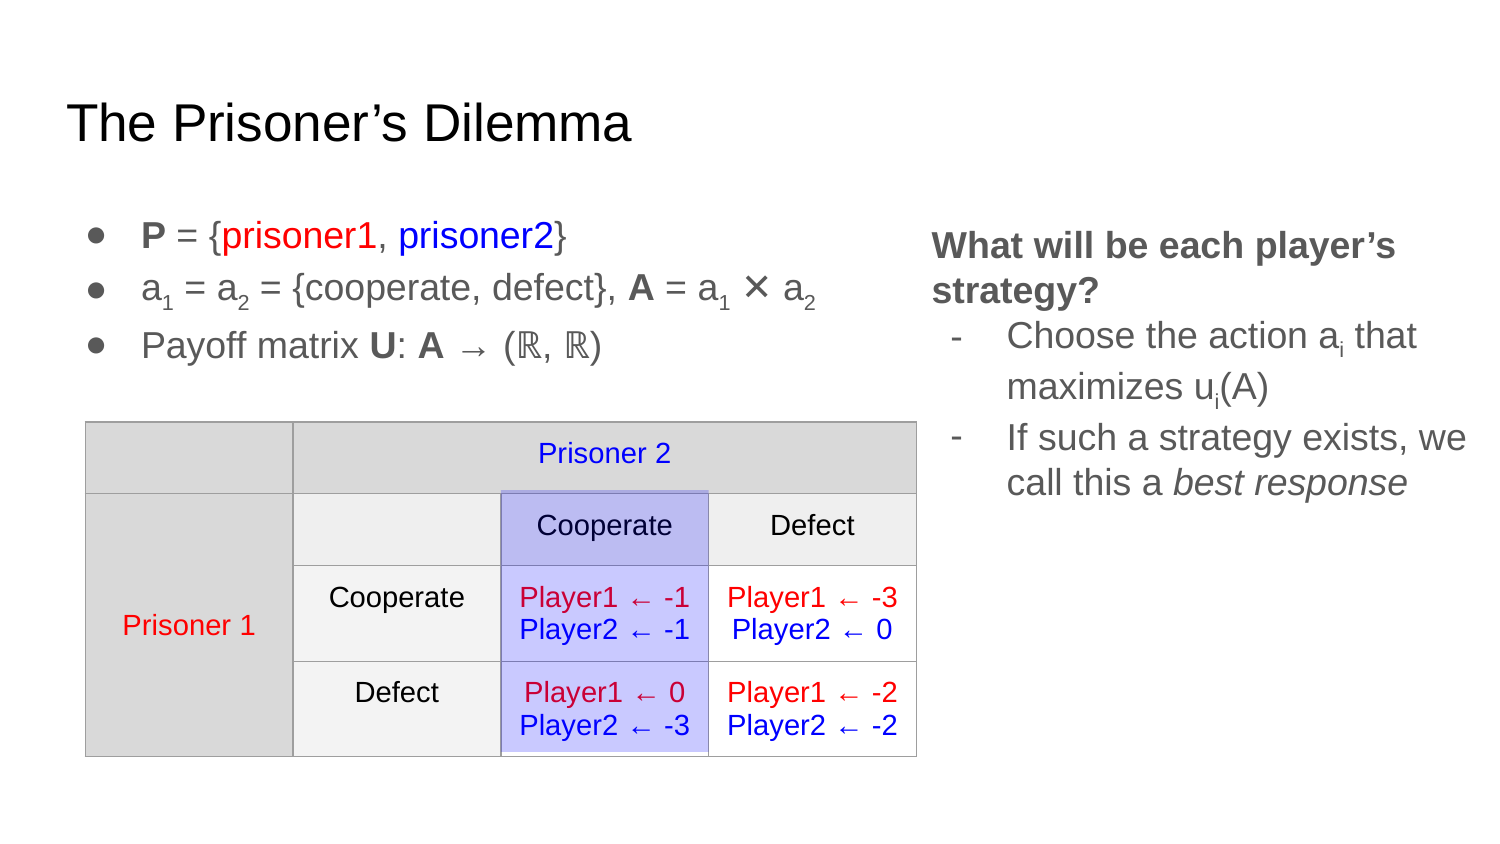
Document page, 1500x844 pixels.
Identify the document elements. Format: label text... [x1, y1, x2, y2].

text_box [500, 490, 709, 752]
table_header [86, 423, 292, 493]
table_cell [294, 494, 500, 565]
table_cell Prisoner 1 [86, 494, 292, 756]
list P = {prisoner1, prisoner2} a1 = a2 = {cooperate, defect}, A = a1 ✕ a2 Payoff matrix U: A → (ℝ, ℝ) [51, 189, 1449, 469]
text_box What will be each player’s strategy? Choose the action ai that maximizes ui(A) If such a strategy exists, we call this a best response [916, 206, 1500, 832]
table_cell Defect [709, 494, 916, 565]
table_cell Defect [294, 662, 500, 756]
table_cell Player1 ← 0 Player2 ← -3 [502, 752, 708, 756]
title The Prisoner’s Dilemma [51, 72, 1449, 167]
table_cell Cooperate [294, 566, 500, 661]
table_header Prisoner 2 [294, 423, 916, 493]
table_cell Player1 ← -3 Player2 ← 0 [709, 566, 916, 661]
table_cell Player1 ← -2 Player2 ← -2 [709, 662, 916, 756]
